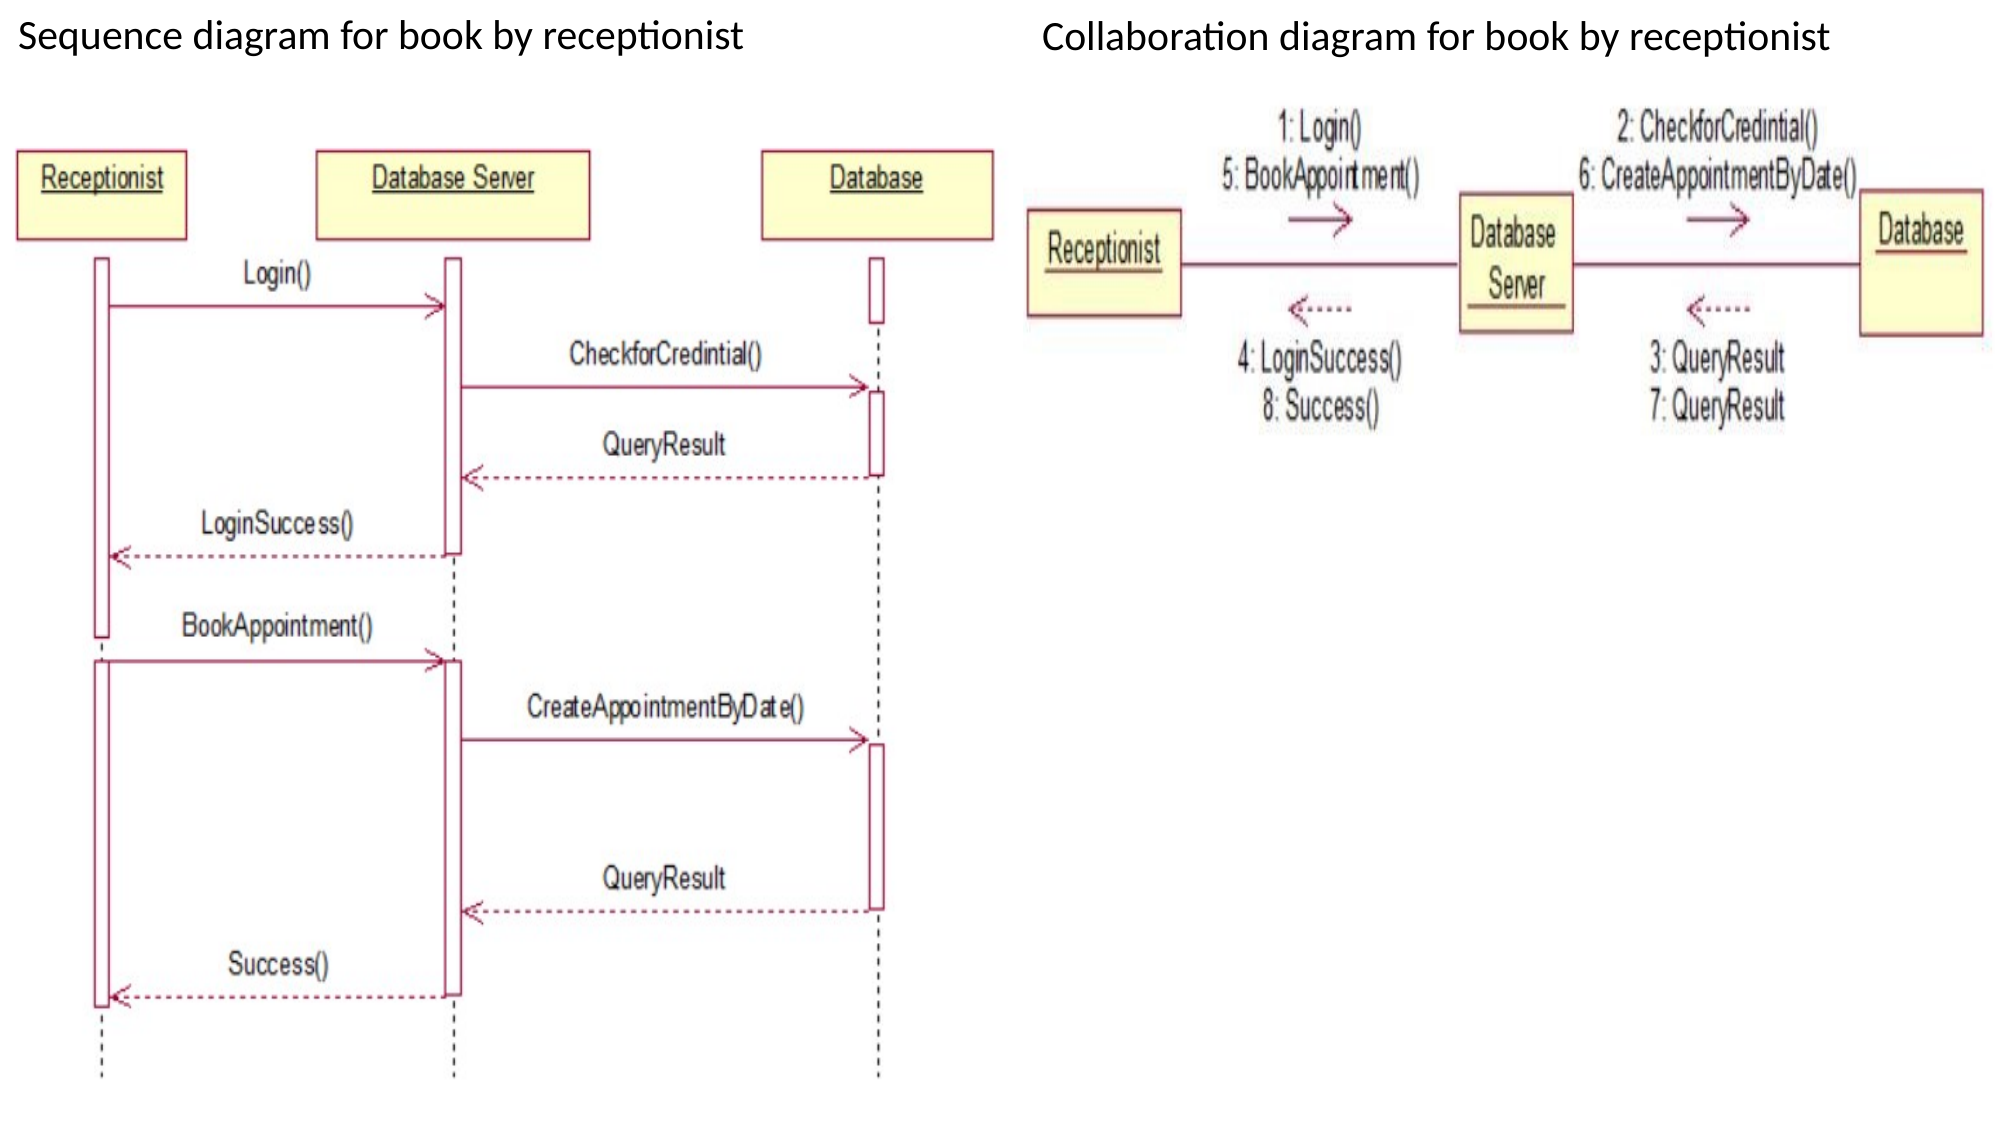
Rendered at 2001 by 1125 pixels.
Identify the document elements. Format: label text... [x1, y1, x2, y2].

text_box Sequence diagram for book by receptionist [3, 0, 770, 66]
picture [0, 65, 2000, 1125]
text_box Collaboration diagram for book by receptionist [1027, 0, 1856, 65]
